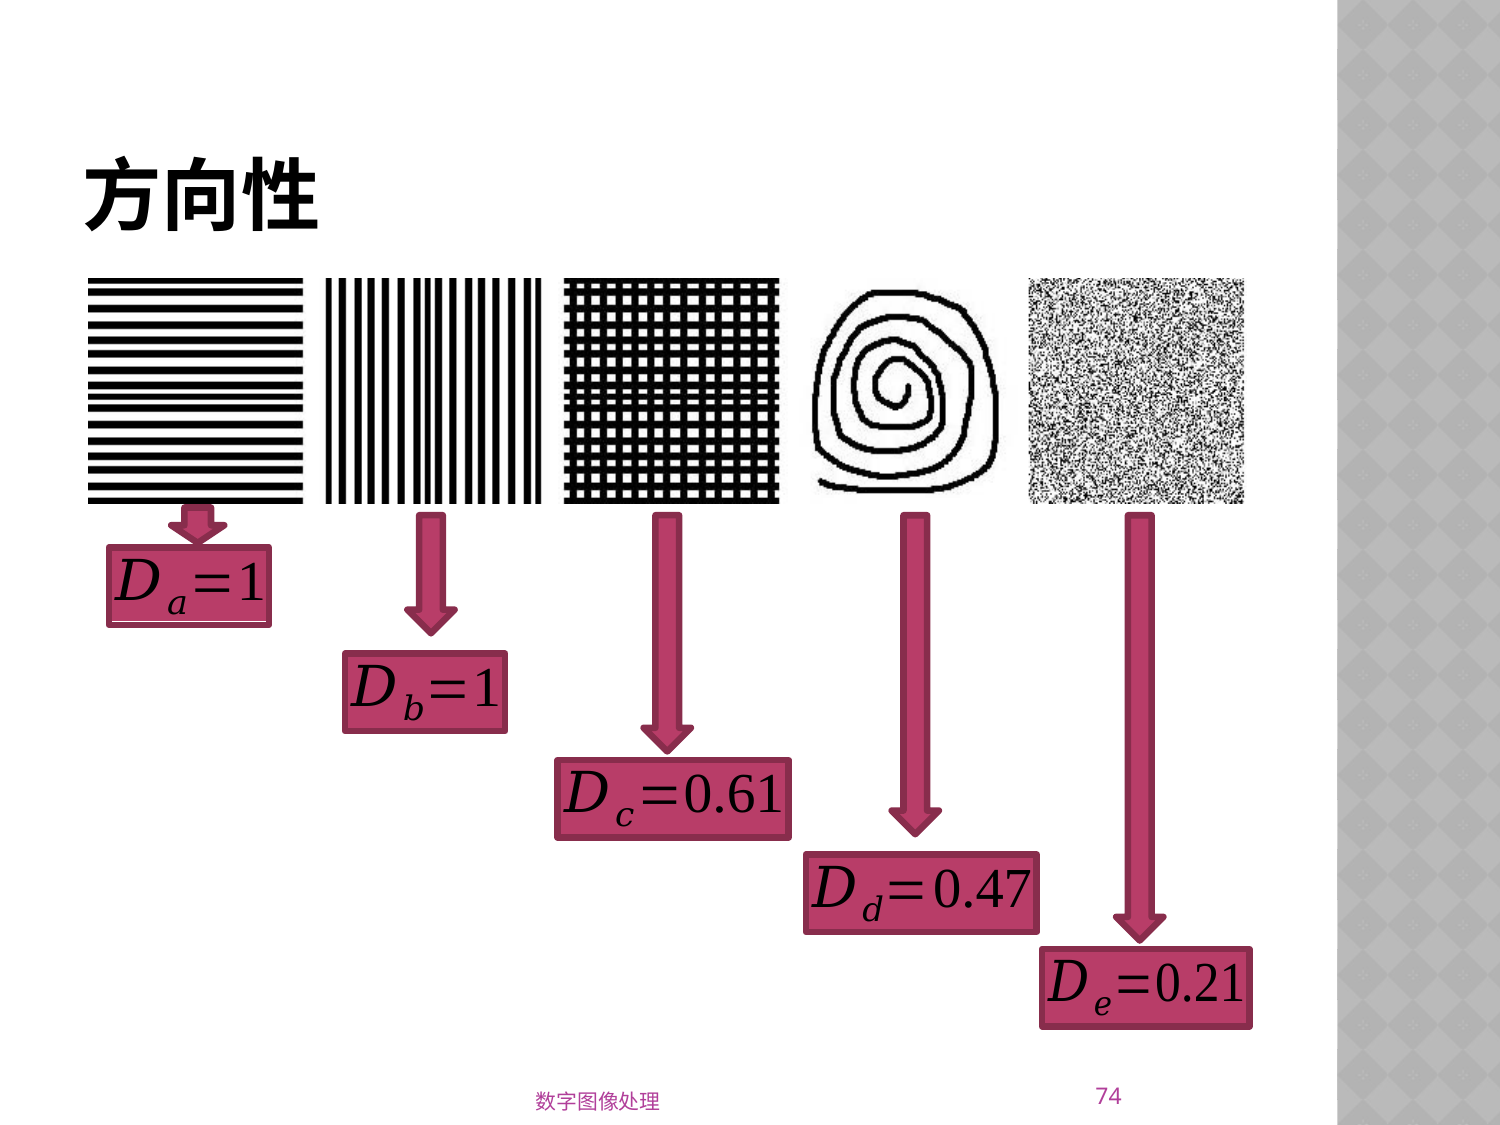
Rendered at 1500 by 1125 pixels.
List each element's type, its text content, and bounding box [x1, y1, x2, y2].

text_box [168, 515, 228, 547]
footer 数字图像处理 [75, 1075, 675, 1114]
slide_number 74 [1025, 1075, 1122, 1113]
text_box [888, 515, 943, 838]
title 方向性 [75, 52, 1263, 240]
text_box [404, 515, 458, 637]
text_box [640, 515, 695, 755]
picture [88, 278, 1247, 504]
text_box [1112, 515, 1167, 944]
